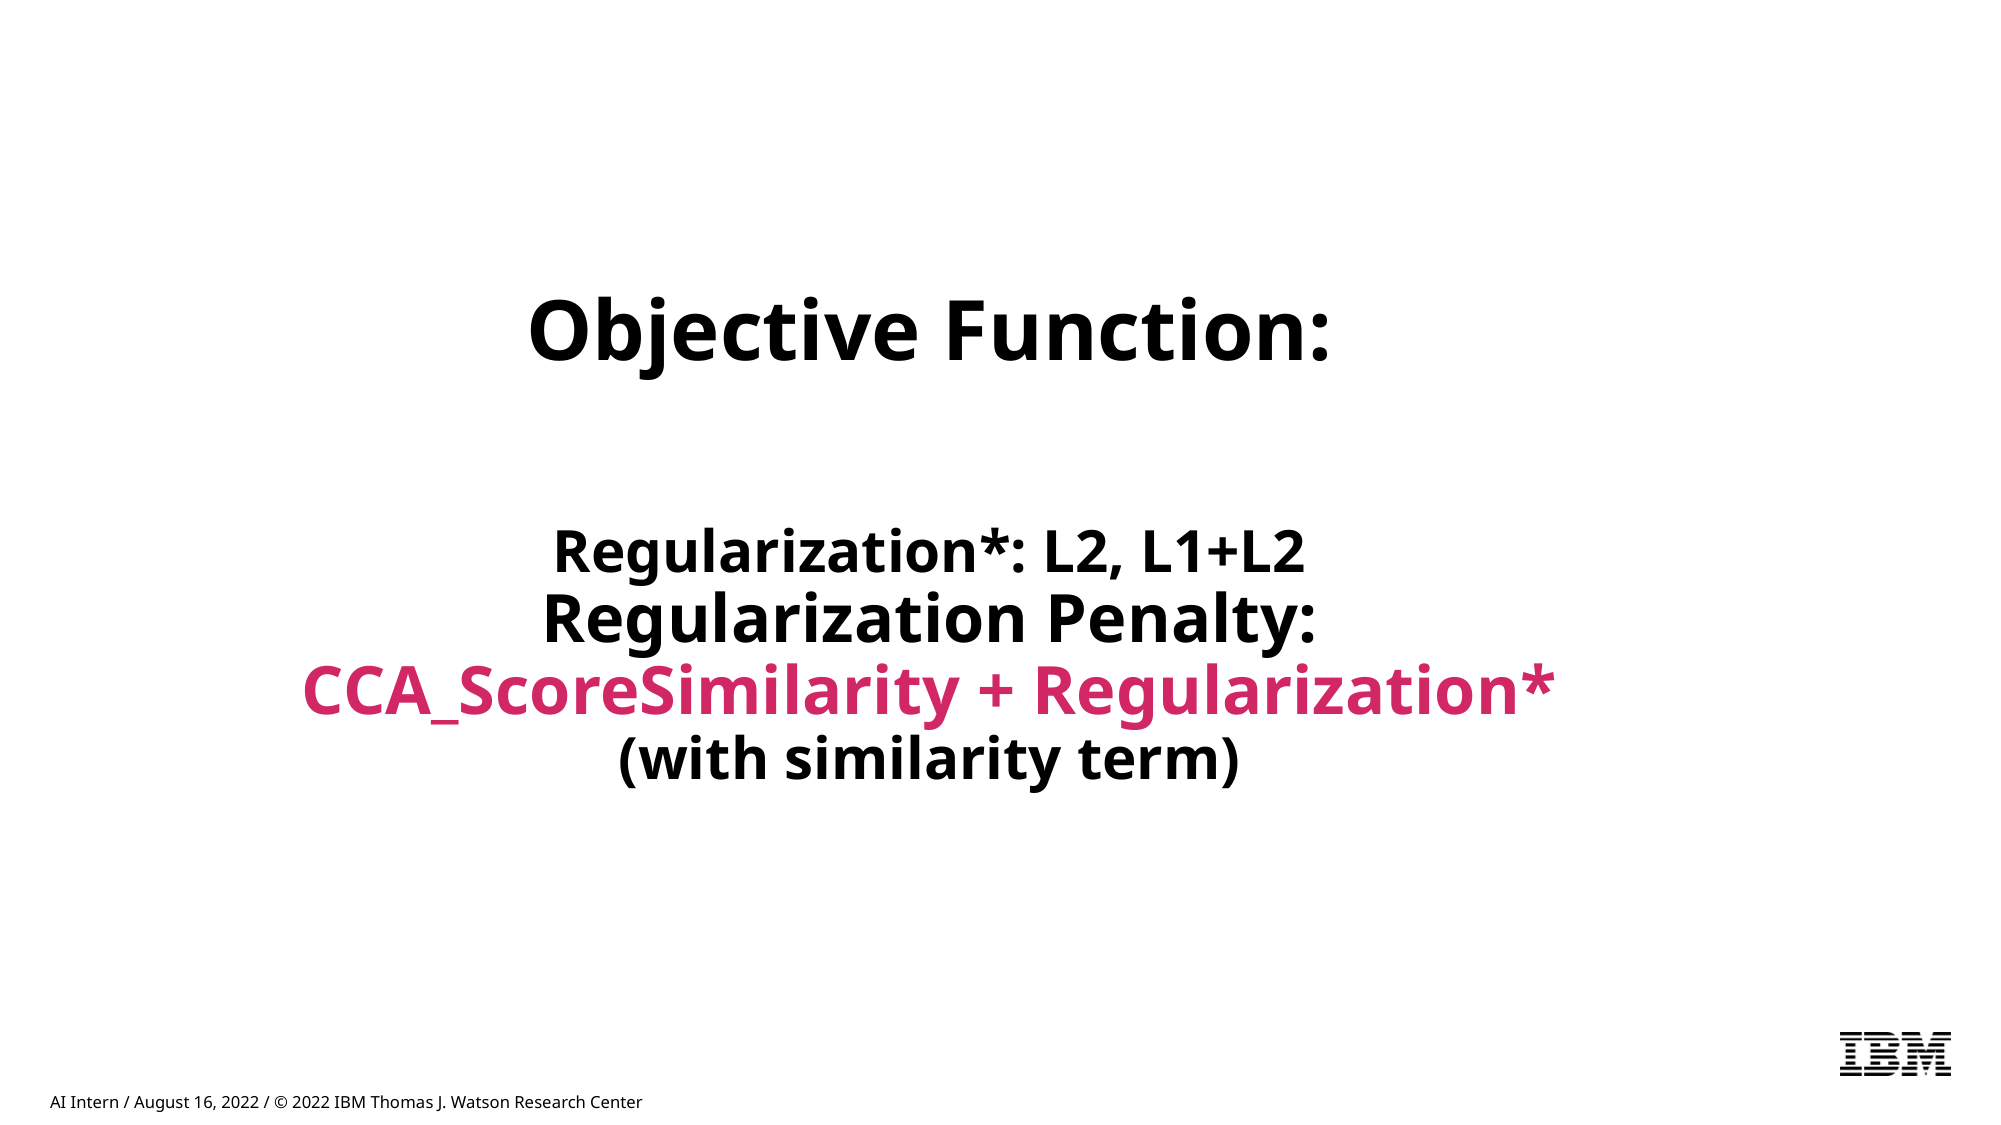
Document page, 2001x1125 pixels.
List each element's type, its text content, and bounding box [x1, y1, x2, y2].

footer AI Intern / August 16, 2022 / © 2022 IBM Thomas J. Watson Research Center [50, 1083, 950, 1121]
picture [1823, 1014, 1962, 1091]
